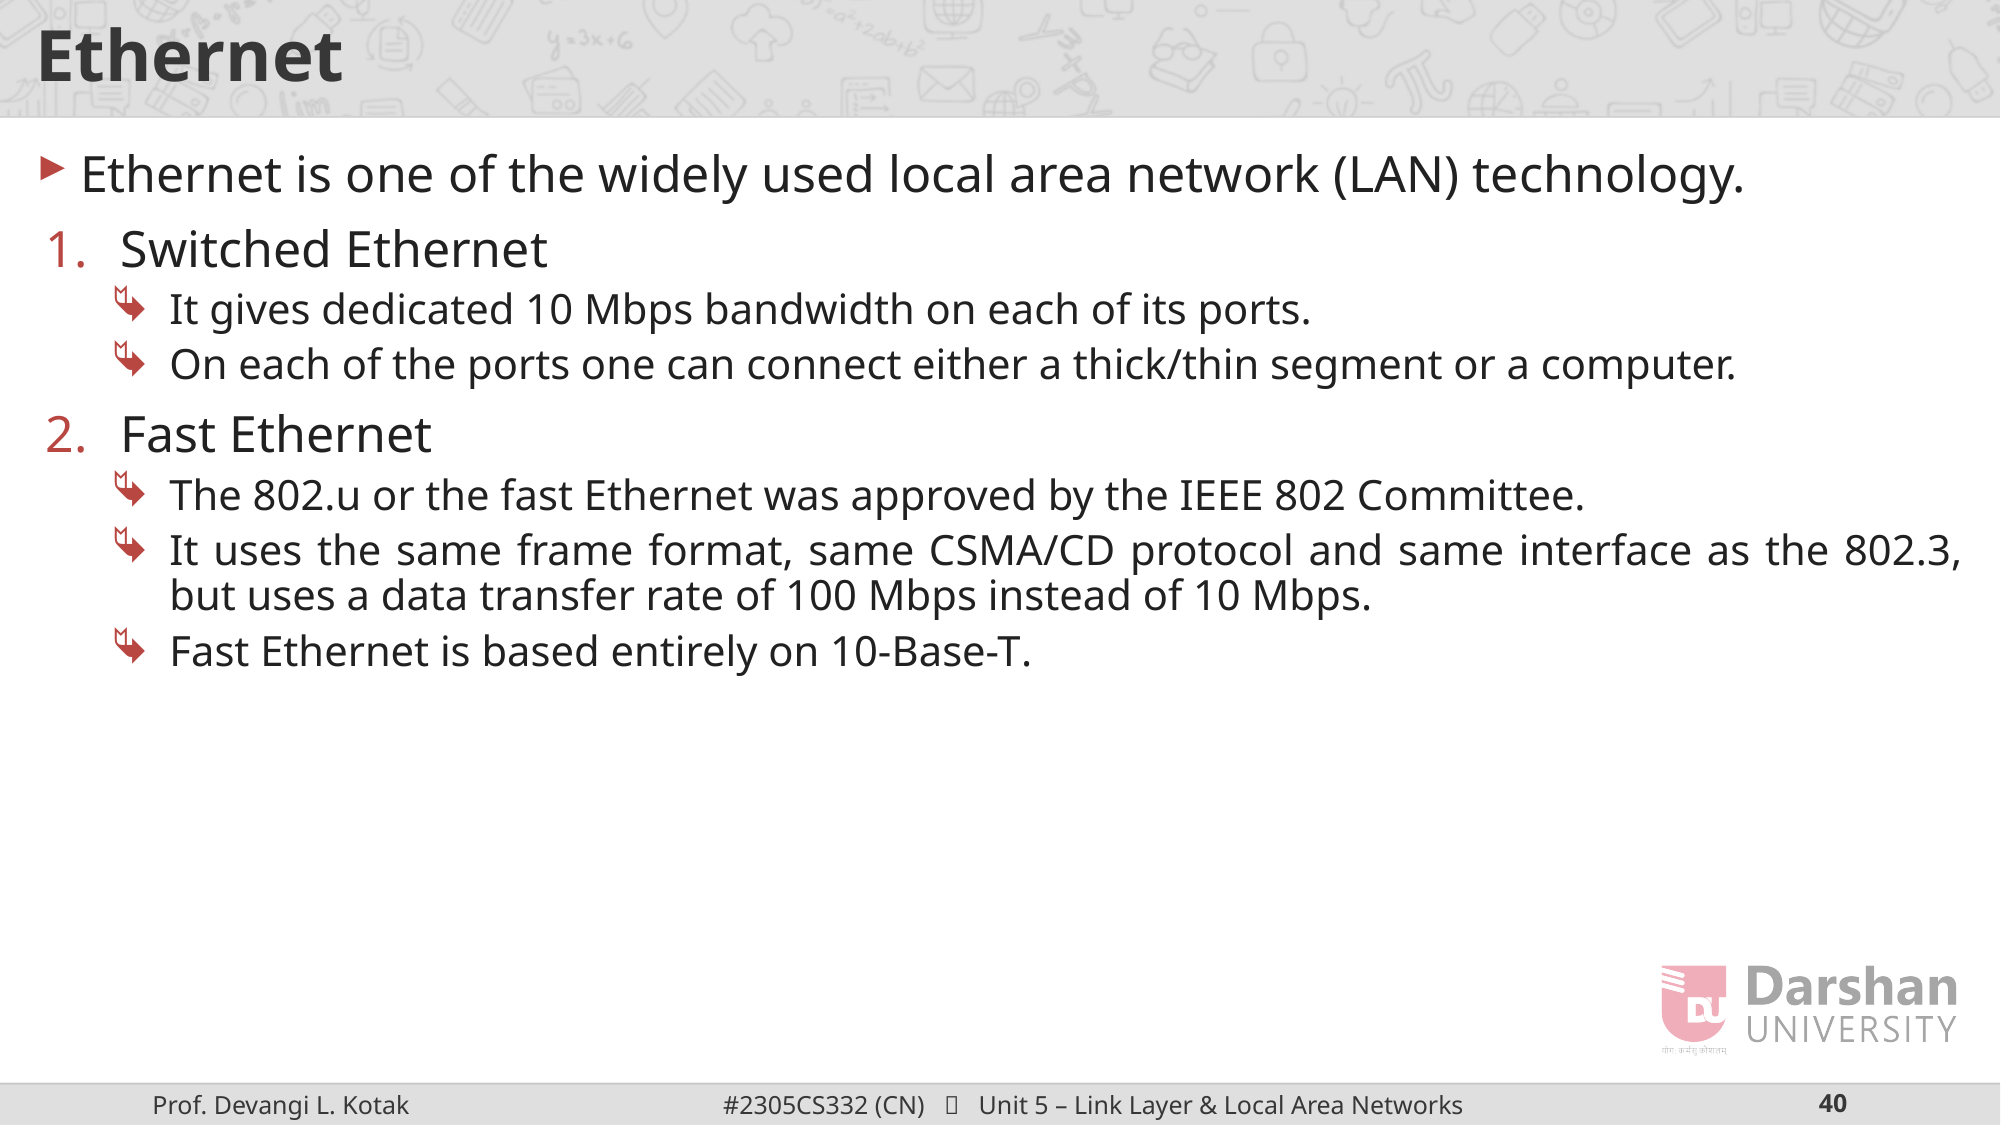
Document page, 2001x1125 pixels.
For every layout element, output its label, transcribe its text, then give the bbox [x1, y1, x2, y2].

list Ethernet is one of the widely used local area network (LAN) technology. Switched Ethernet It gives dedicated 10 Mbps bandwidth on each of its ports. On each of the ports one can connect either a thick/thin segment or a computer. Fast Ethernet The 802.u or the fast Ethernet was approved by the IEEE 802 Committee. It uses the same frame format, same CSMA/CD protocol and same interface as the 802.3, but uses a data transfer rate of 100 Mbps instead of 10 Mbps. Fast Ethernet is based entirely on 10-Base-T. [21, 141, 1979, 1059]
title Ethernet [0, 0, 2000, 117]
